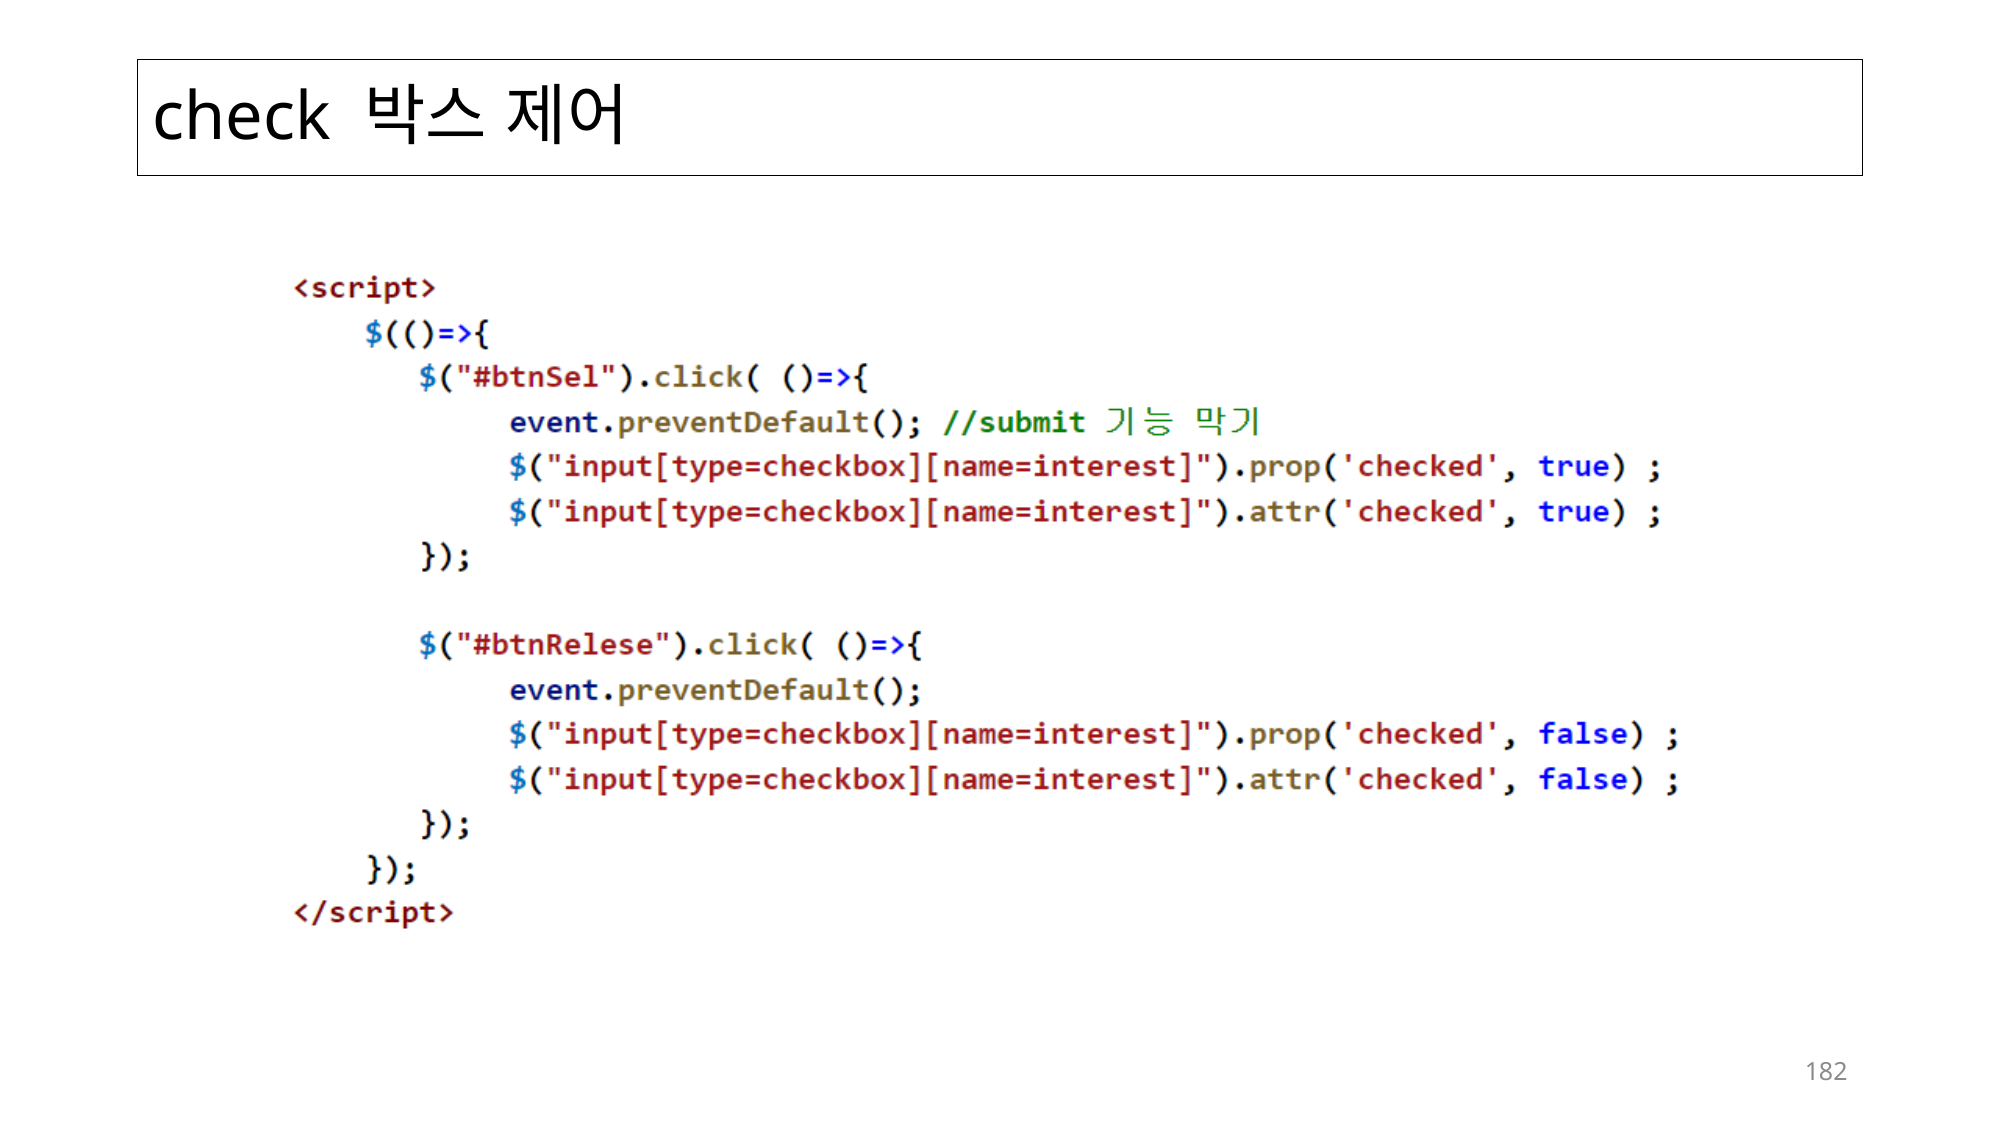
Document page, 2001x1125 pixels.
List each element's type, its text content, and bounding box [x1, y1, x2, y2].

title check 박스 제어 [137, 59, 1863, 176]
slide_number 182 [1412, 1042, 1863, 1103]
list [271, 265, 1729, 946]
